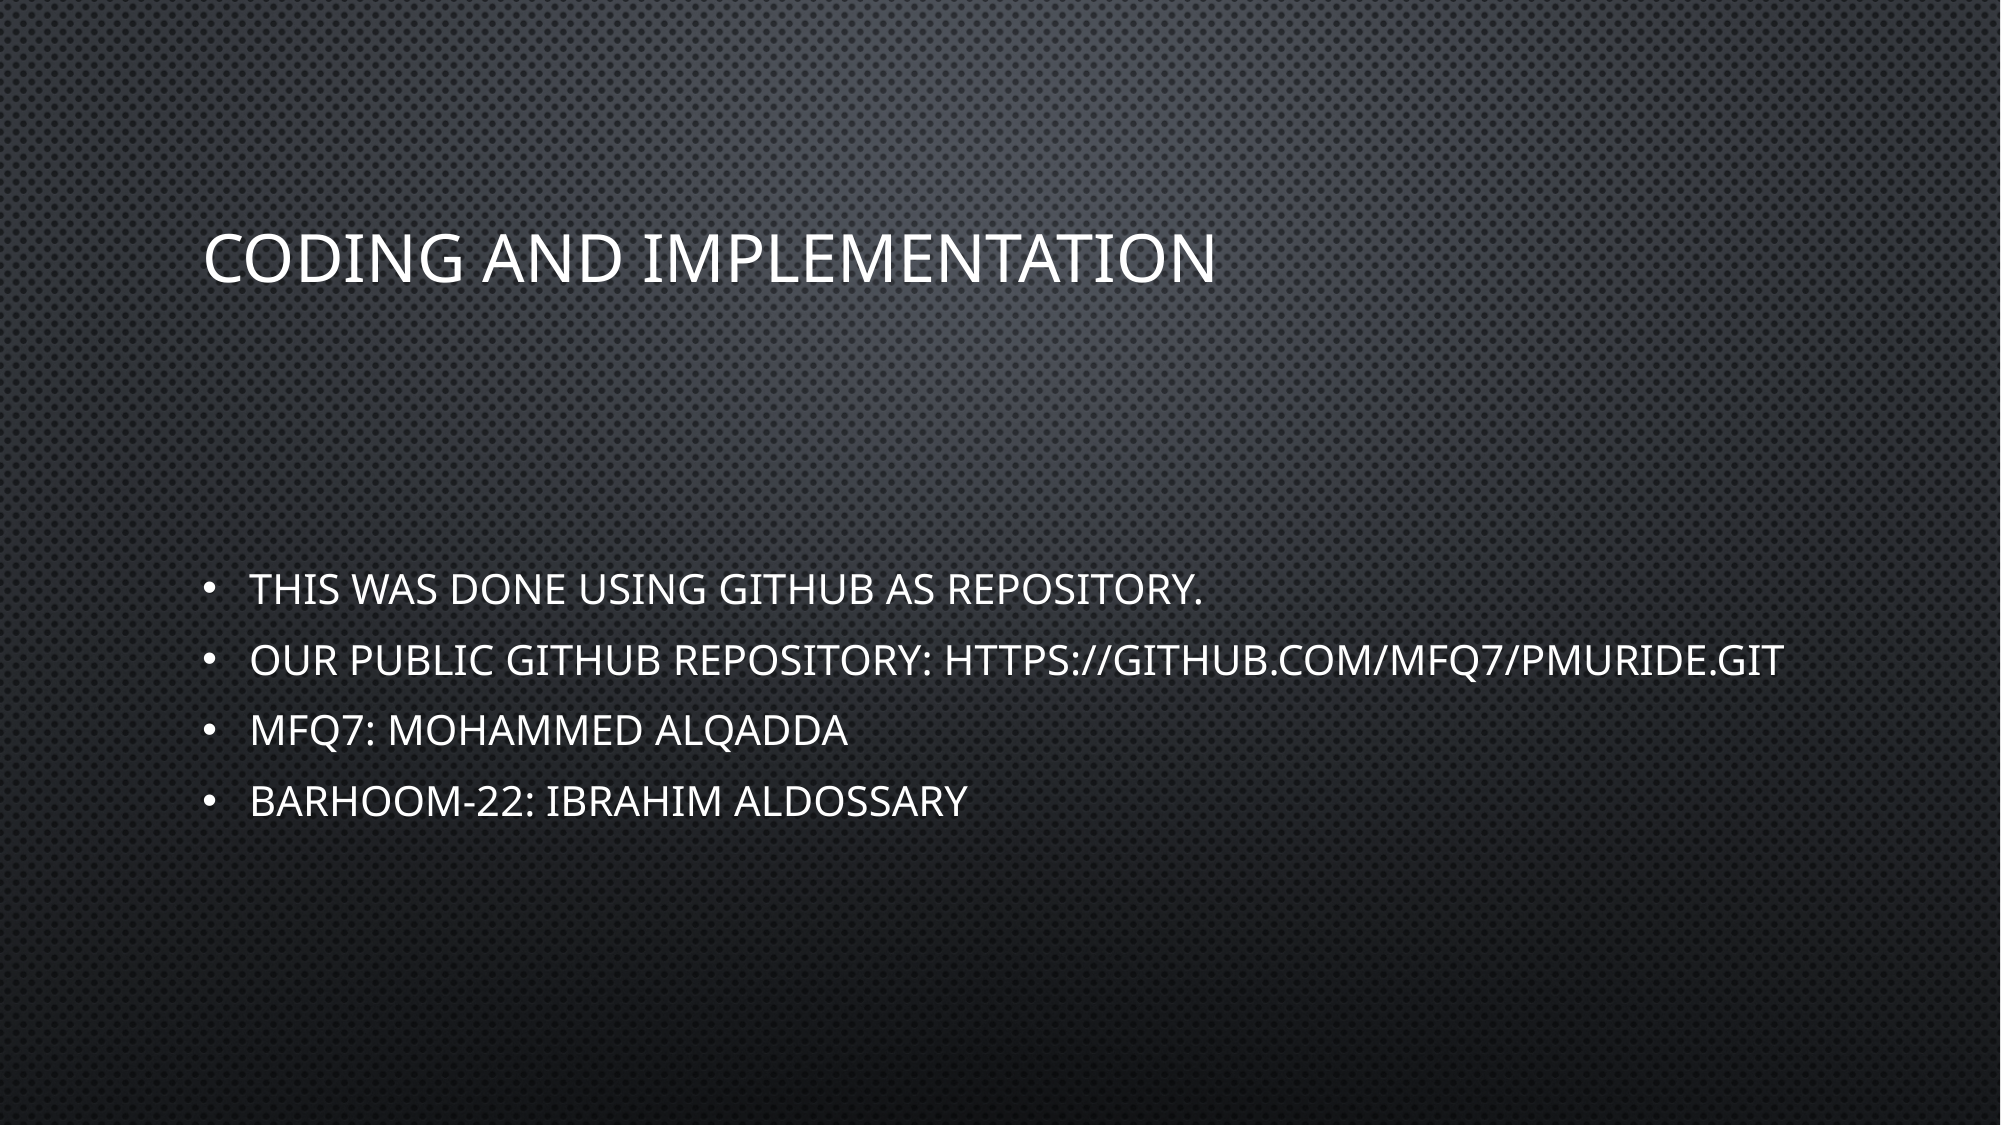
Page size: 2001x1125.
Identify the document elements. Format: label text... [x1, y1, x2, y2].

title Coding and Implementation [187, 99, 1813, 413]
list This was done using GitHub as repository. Our public GitHub repository: https://github.com/MFQ7/PMURide.git MFQ7: Mohammed Alqadda barhoom-22: Ibrahim Aldossary [187, 437, 1813, 950]
